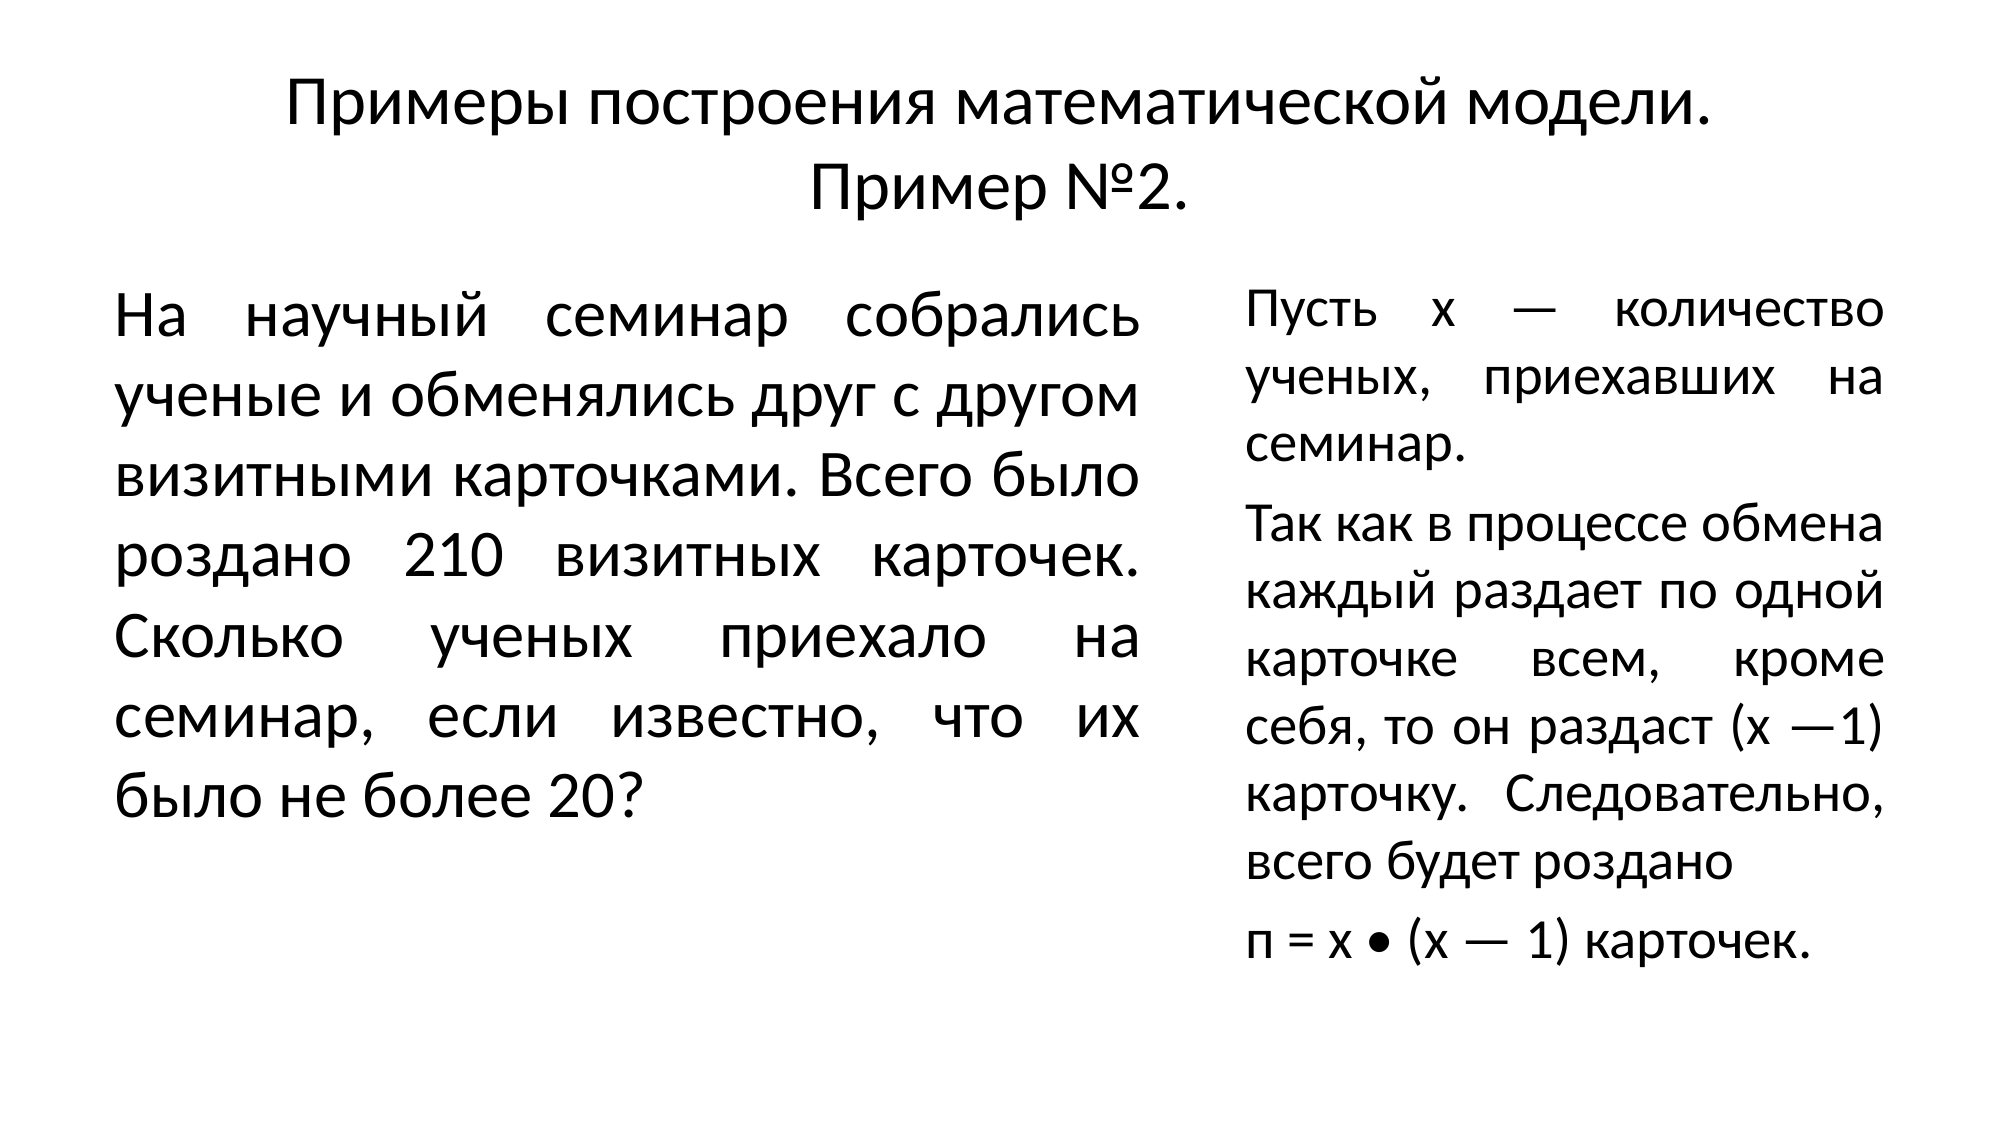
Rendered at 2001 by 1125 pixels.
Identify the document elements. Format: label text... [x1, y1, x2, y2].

list На научный семинар собрались ученые и обменялись друг с другом визитными карточками. Всего было роздано 210 визитных карточек. Сколько ученых приехало на семинар, если известно, что их было не более 20? [99, 262, 1158, 1005]
title Примеры построения математической модели. Пример №2. [99, 45, 1900, 233]
list Пусть х — количество ученых, приехавших на семинар. Так как в процессе обмена каждый раздает по одной карточке всем, кроме себя, то он раздаст (х —1) карточку. Следовательно, всего будет роздано п = х • (х — 1) карточек. [1230, 262, 1900, 1005]
